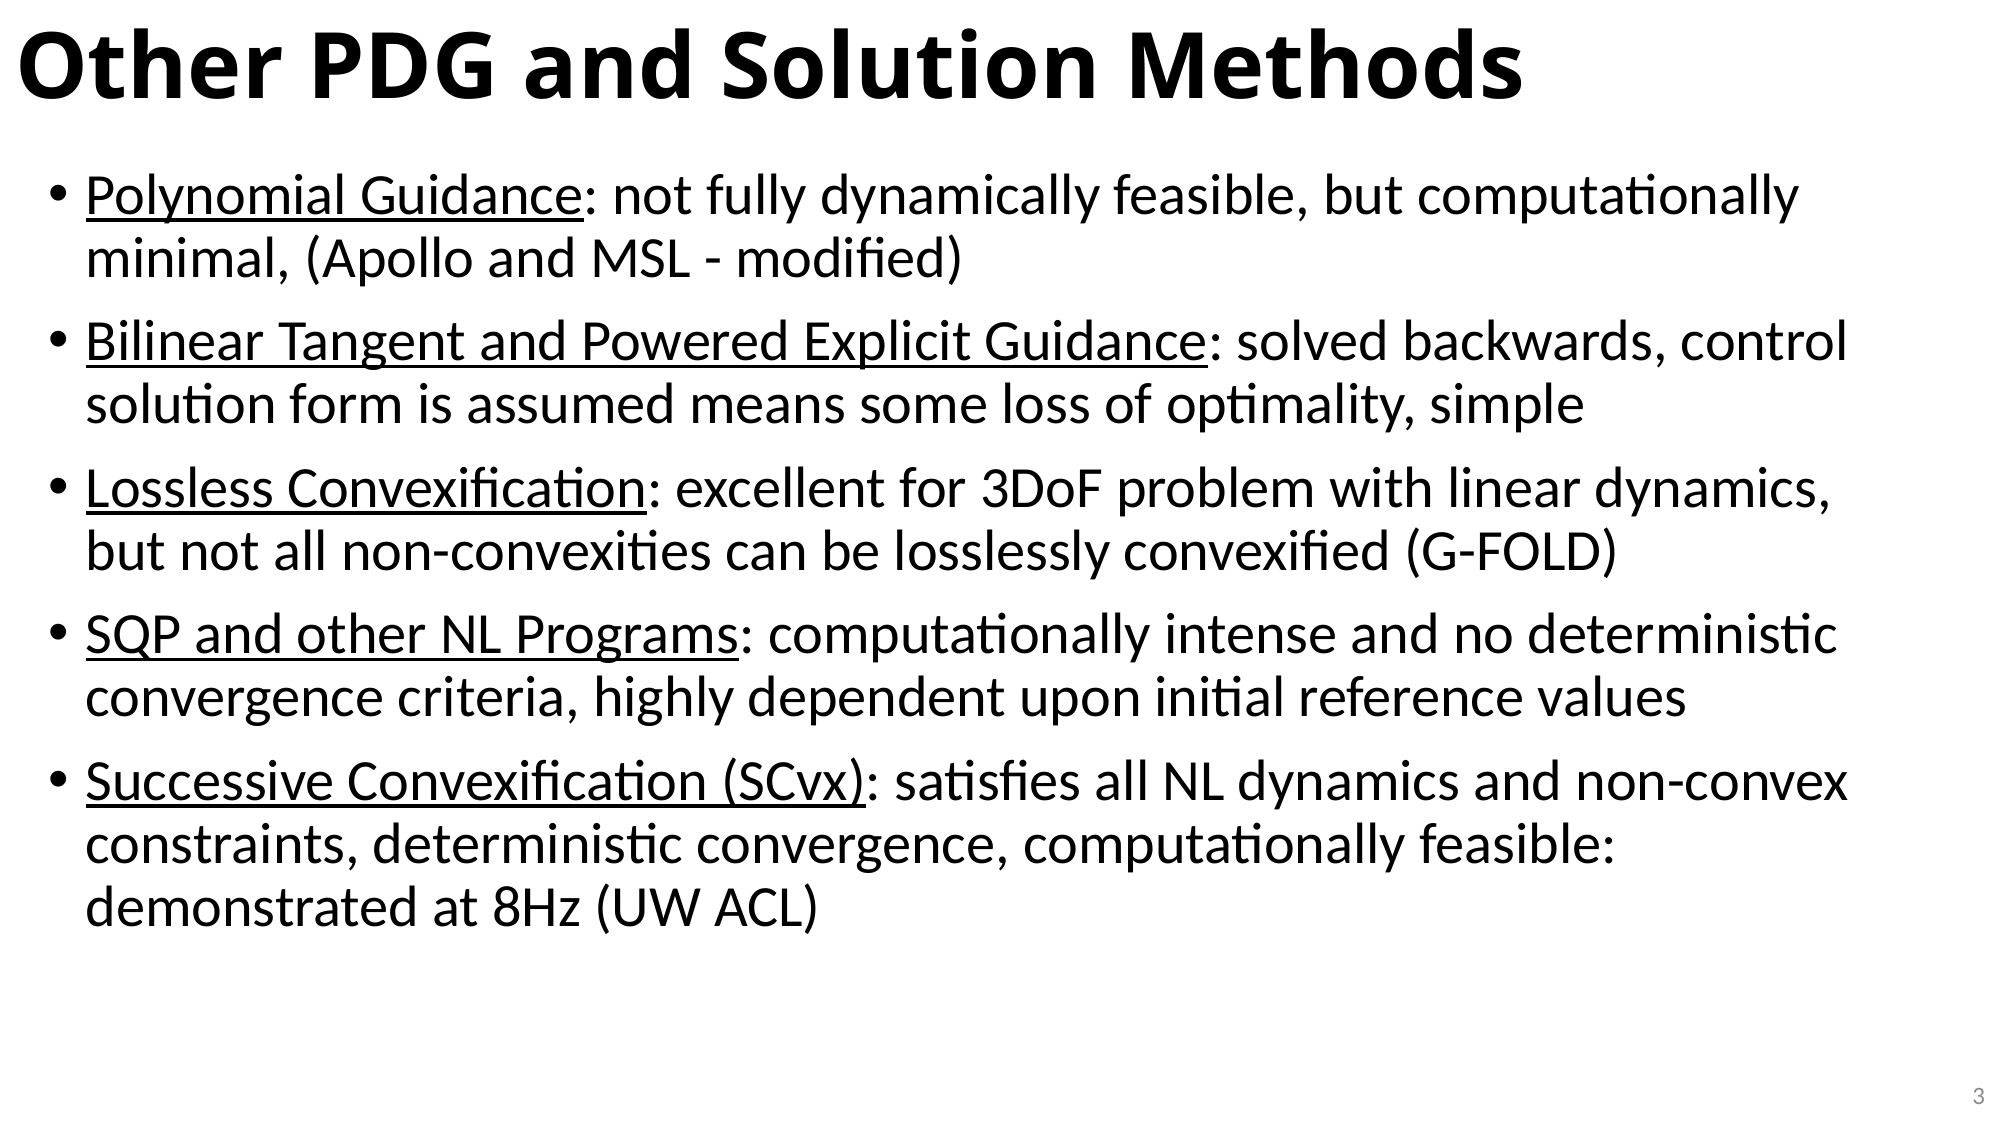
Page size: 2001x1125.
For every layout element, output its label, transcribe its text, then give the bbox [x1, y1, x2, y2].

list Polynomial Guidance: not fully dynamically feasible, but computationally minimal, (Apollo and MSL - modified) Bilinear Tangent and Powered Explicit Guidance: solved backwards, control solution form is assumed means some loss of optimality, simple Lossless Convexification: excellent for 3DoF problem with linear dynamics, but not all non-convexities can be losslessly convexified (G-FOLD) SQP and other NL Programs: computationally intense and no deterministic convergence criteria, highly dependent upon initial reference values Successive Convexification (SCvx): satisfies all NL dynamics and non-convex constraints, deterministic convergence, computationally feasible: demonstrated at 8Hz (UW ACL) [33, 156, 1900, 1125]
title Other PDG and Solution Methods [0, 0, 1725, 178]
slide_number 3 [1550, 1065, 2000, 1125]
